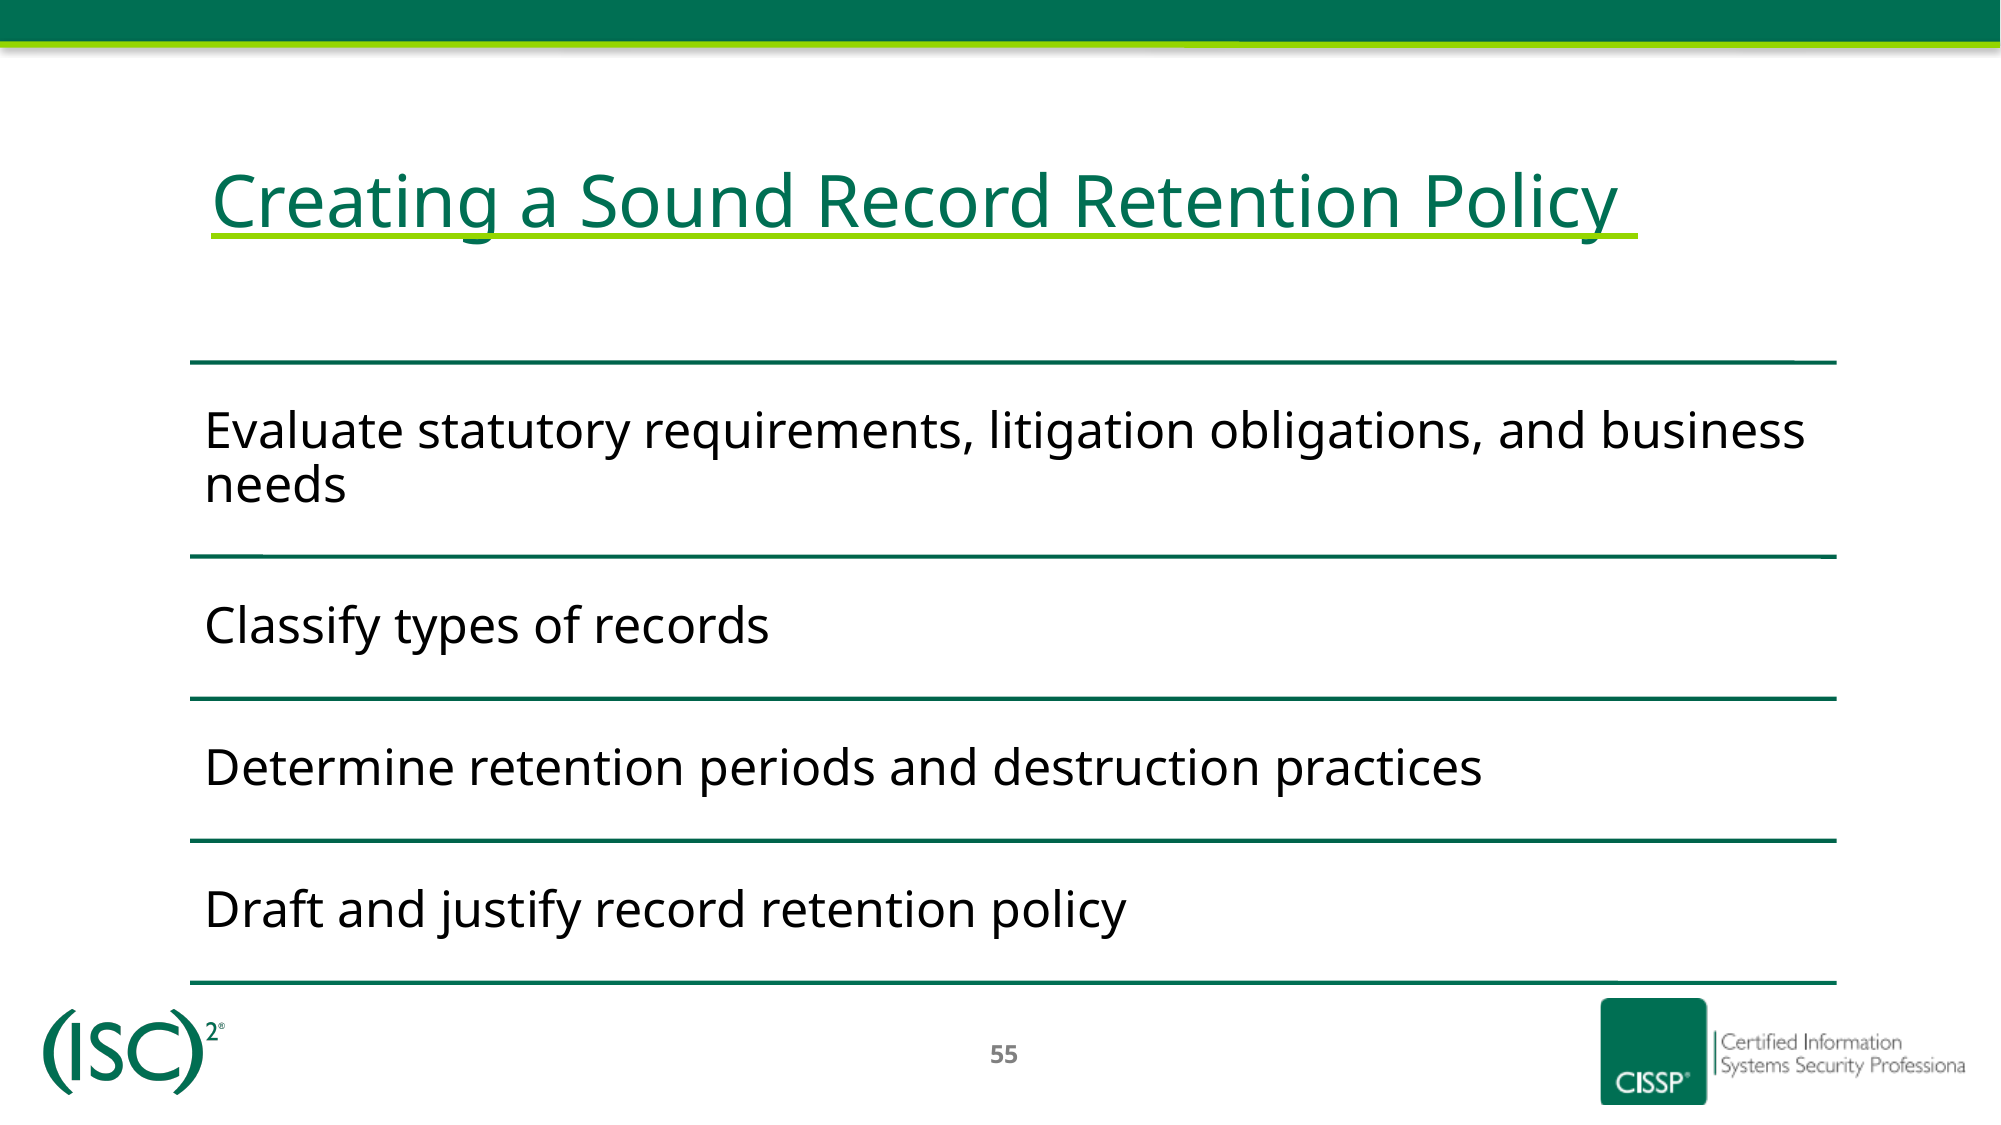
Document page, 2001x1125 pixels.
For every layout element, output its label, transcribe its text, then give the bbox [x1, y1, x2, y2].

title Creating a Sound Record Retention Policy [196, 91, 1907, 280]
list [189, 362, 1837, 1125]
picture [40, 1005, 189, 1099]
